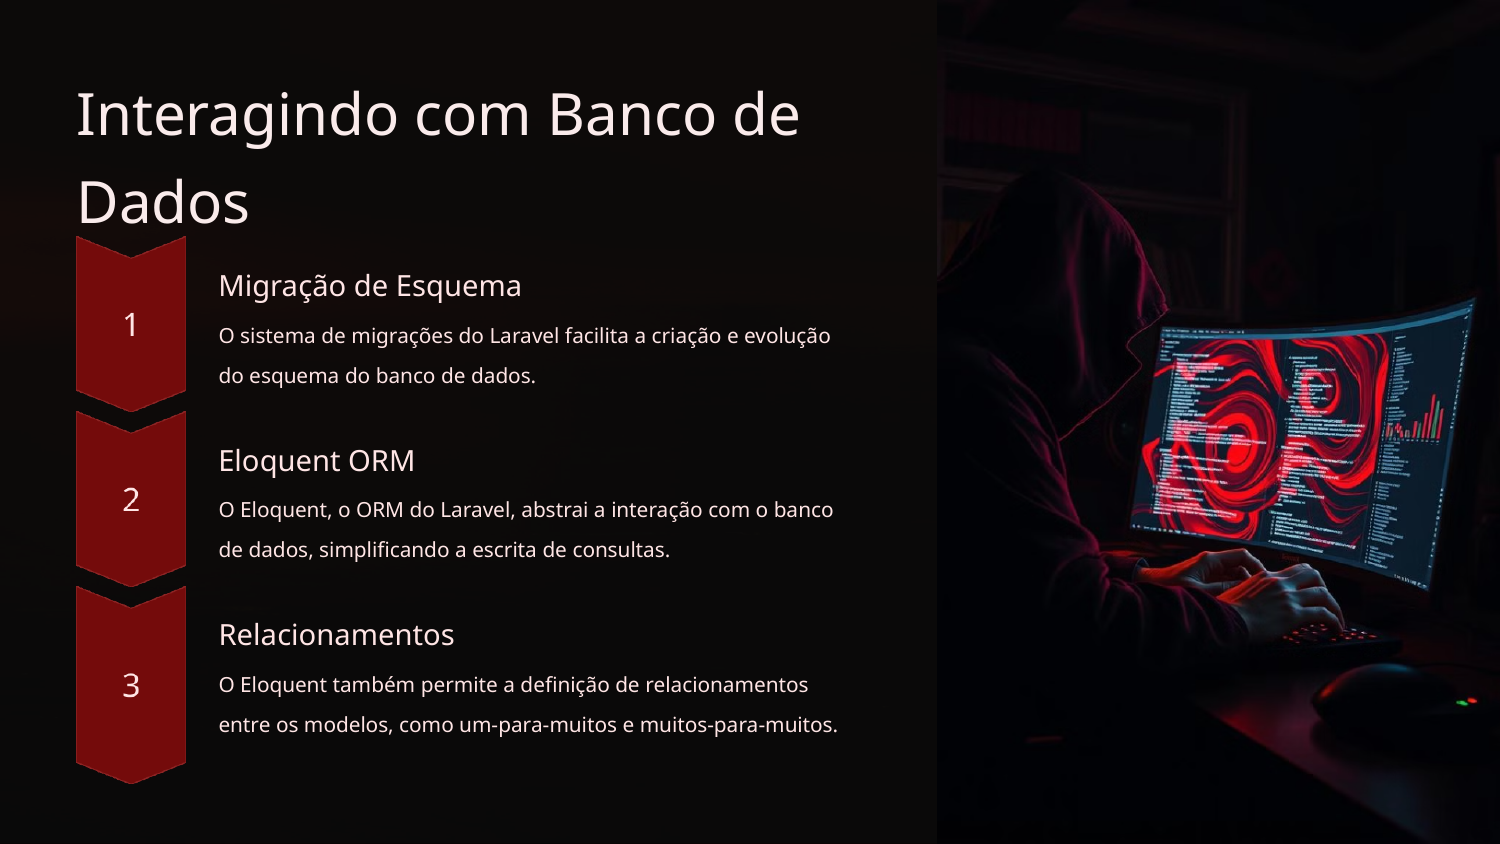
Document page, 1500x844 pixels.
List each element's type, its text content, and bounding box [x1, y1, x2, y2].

picture [937, 0, 1500, 844]
text_box Migração de Esquema [218, 258, 735, 295]
text_box O Eloquent, o ORM do Laravel, abstrai a interação com o banco de dados, simplificando a escrita de consultas. [218, 482, 861, 553]
text_box Relacionamentos [218, 607, 515, 644]
text_box Eloquent ORM [218, 433, 506, 470]
text_box O Eloquent também permite a definição de relacionamentos entre os modelos, como um-para-muitos e muitos-para-muitos. [218, 656, 861, 762]
text_box Interagindo com Banco de Dados [76, 60, 861, 204]
text_box O sistema de migrações do Laravel facilita a criação e evolução do esquema do banco de dados. [218, 307, 861, 378]
picture [76, 236, 186, 784]
